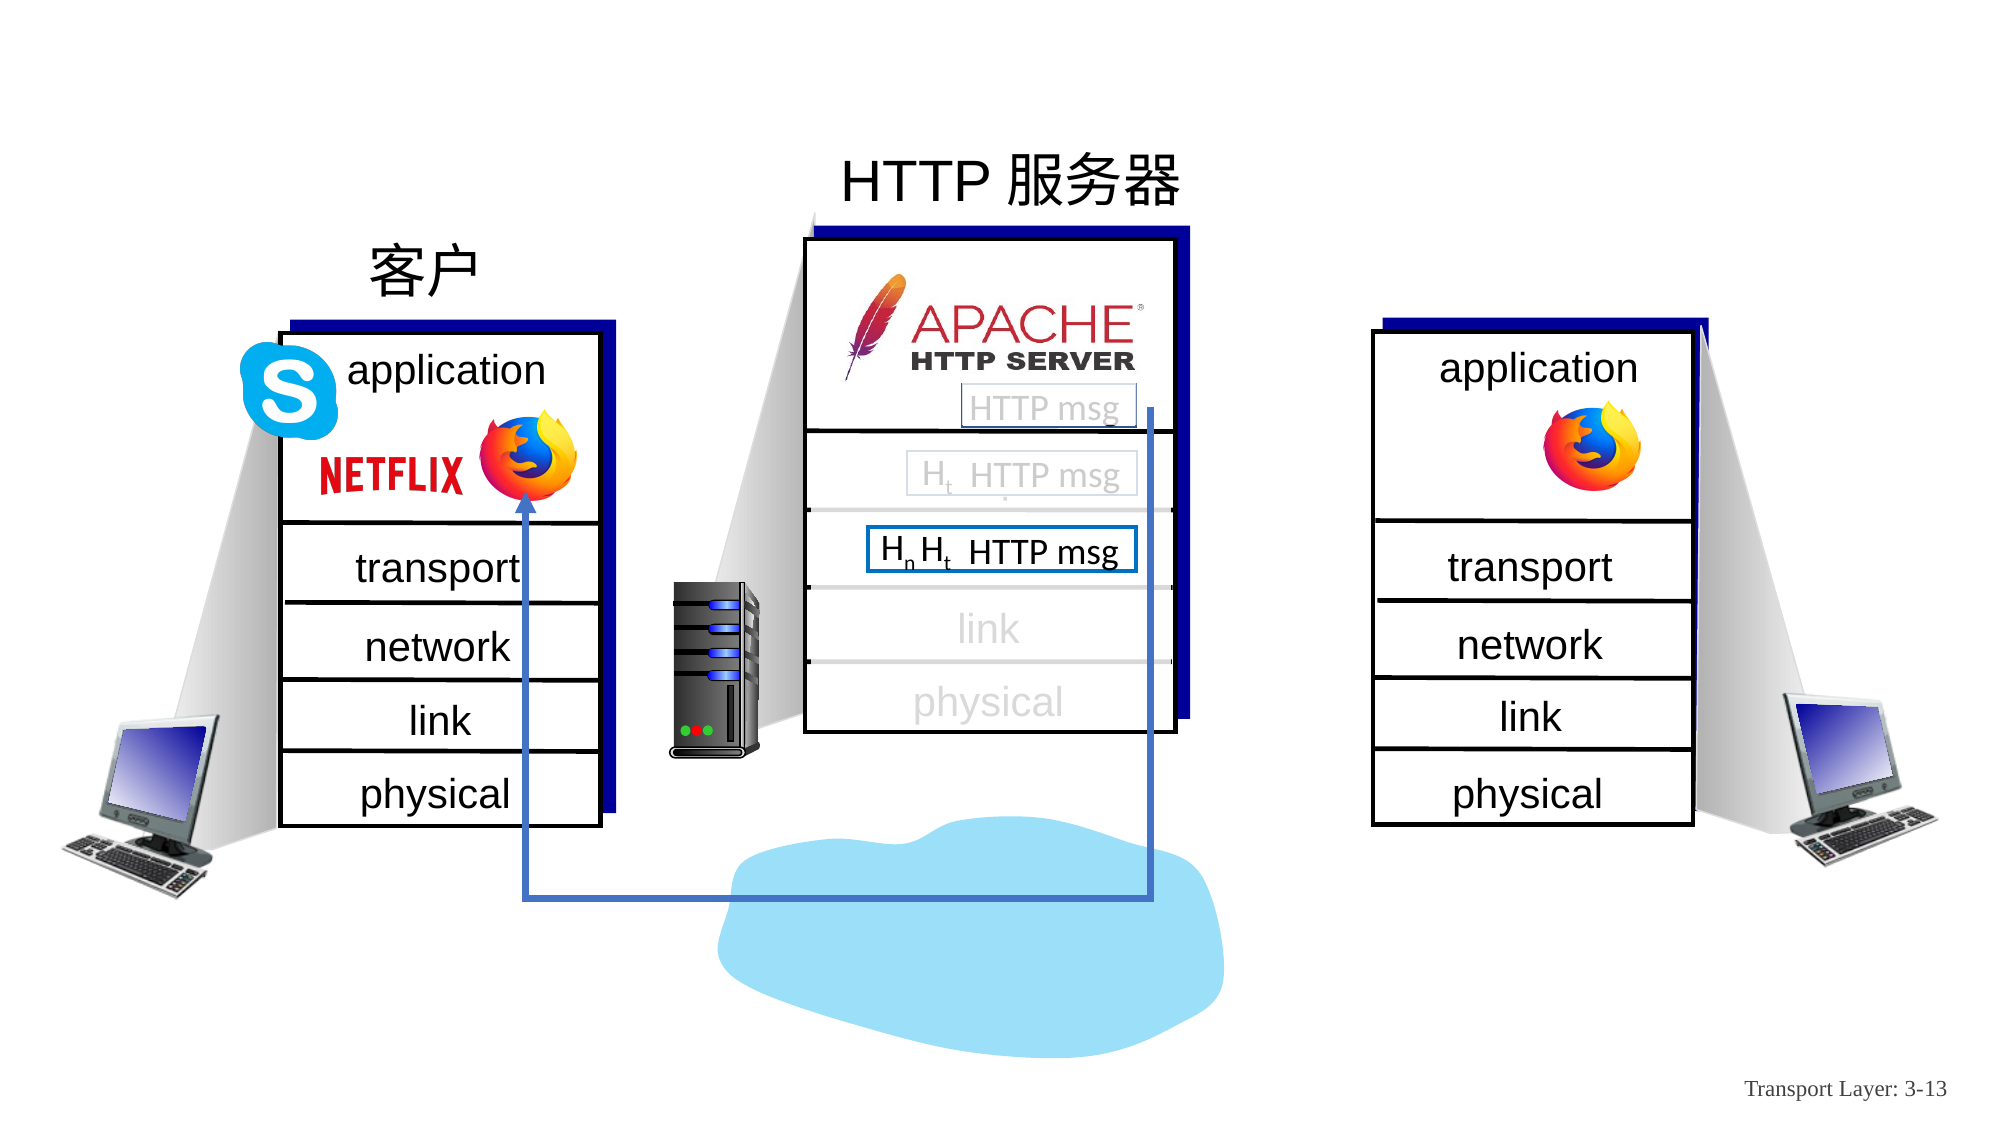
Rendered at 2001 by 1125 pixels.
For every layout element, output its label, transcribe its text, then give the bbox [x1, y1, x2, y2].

text_box [717, 914, 1225, 1059]
slide_number Transport Layer: 3- [1512, 1056, 1963, 1117]
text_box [906, 440, 1138, 504]
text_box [23, 135, 1977, 914]
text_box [864, 515, 1136, 580]
